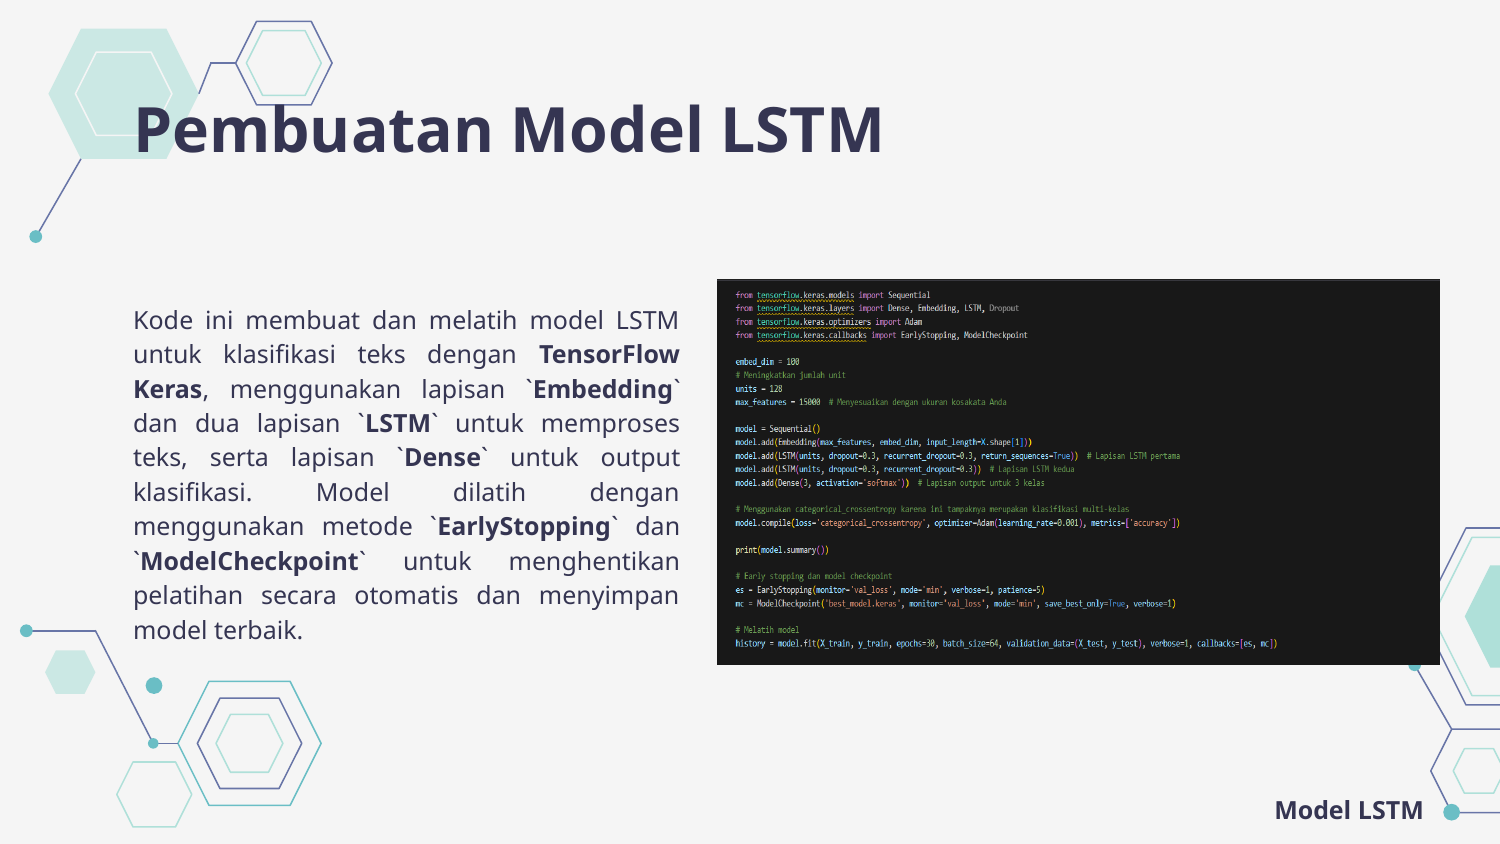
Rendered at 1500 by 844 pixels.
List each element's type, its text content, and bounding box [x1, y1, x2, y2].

picture [717, 279, 1440, 665]
text_box Model LSTM [1085, 780, 1440, 829]
title Pembuatan Model LSTM [118, 63, 975, 337]
subtitle Kode ini membuat dan melatih model LSTM untuk klasifikasi teks dengan TensorFlow Keras, menggunakan lapisan `Embedding` dan dua lapisan `LSTM` untuk memproses teks, serta lapisan `Dense` untuk output klasifikasi. Model dilatih dengan menggunakan metode `EarlyStopping` dan `ModelCheckpoint` untuk menghentikan pelatihan secara otomatis dan menyimpan model terbaik. [118, 163, 696, 781]
